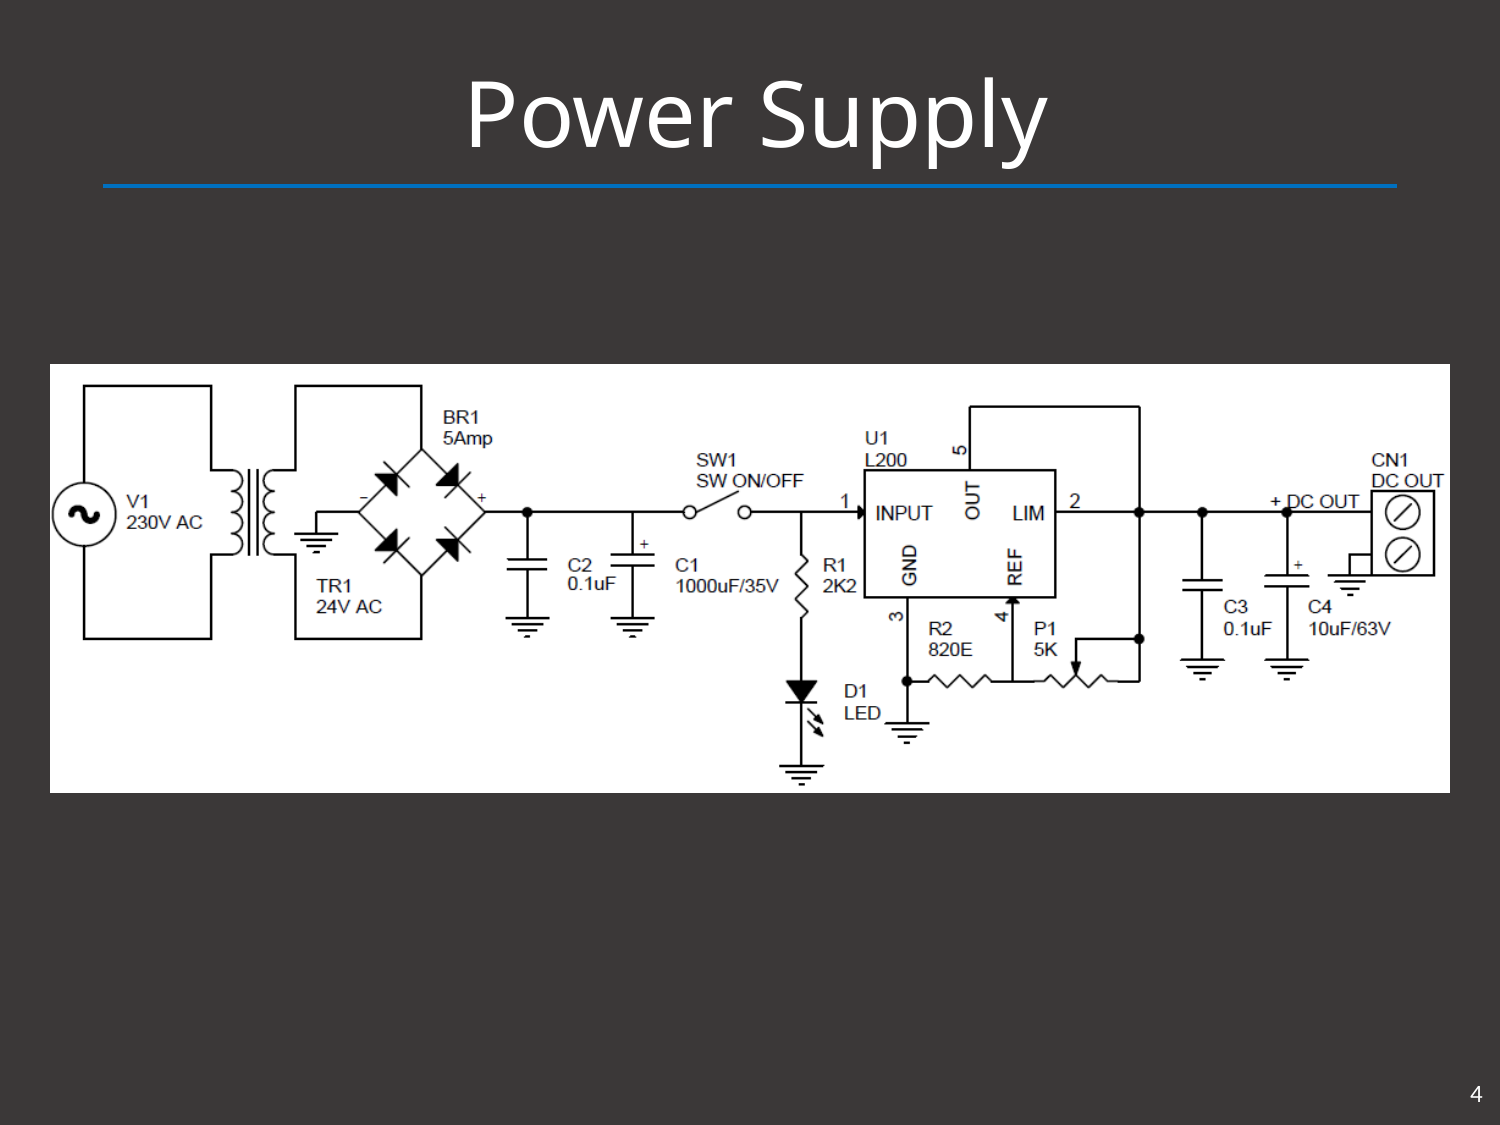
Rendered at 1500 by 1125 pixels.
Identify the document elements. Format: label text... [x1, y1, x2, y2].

slide_number 4 [1160, 1062, 1498, 1123]
title Power Supply [76, 36, 1437, 200]
picture [50, 364, 1450, 793]
